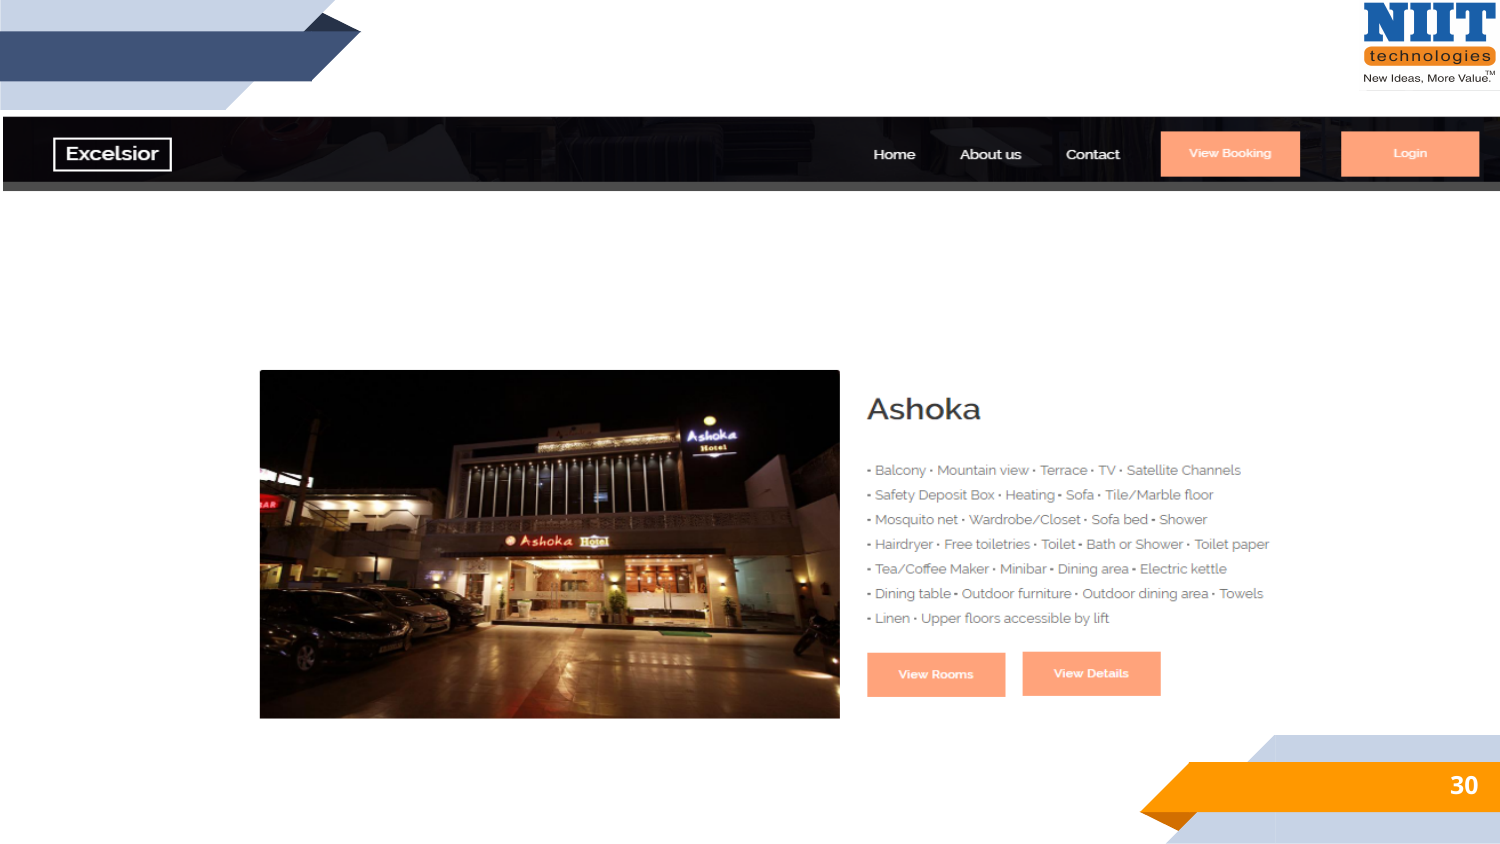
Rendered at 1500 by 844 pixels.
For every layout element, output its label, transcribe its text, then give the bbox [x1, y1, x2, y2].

picture [3, 115, 1500, 735]
slide_number 30 [1249, 760, 1494, 813]
picture [1358, 0, 1500, 91]
